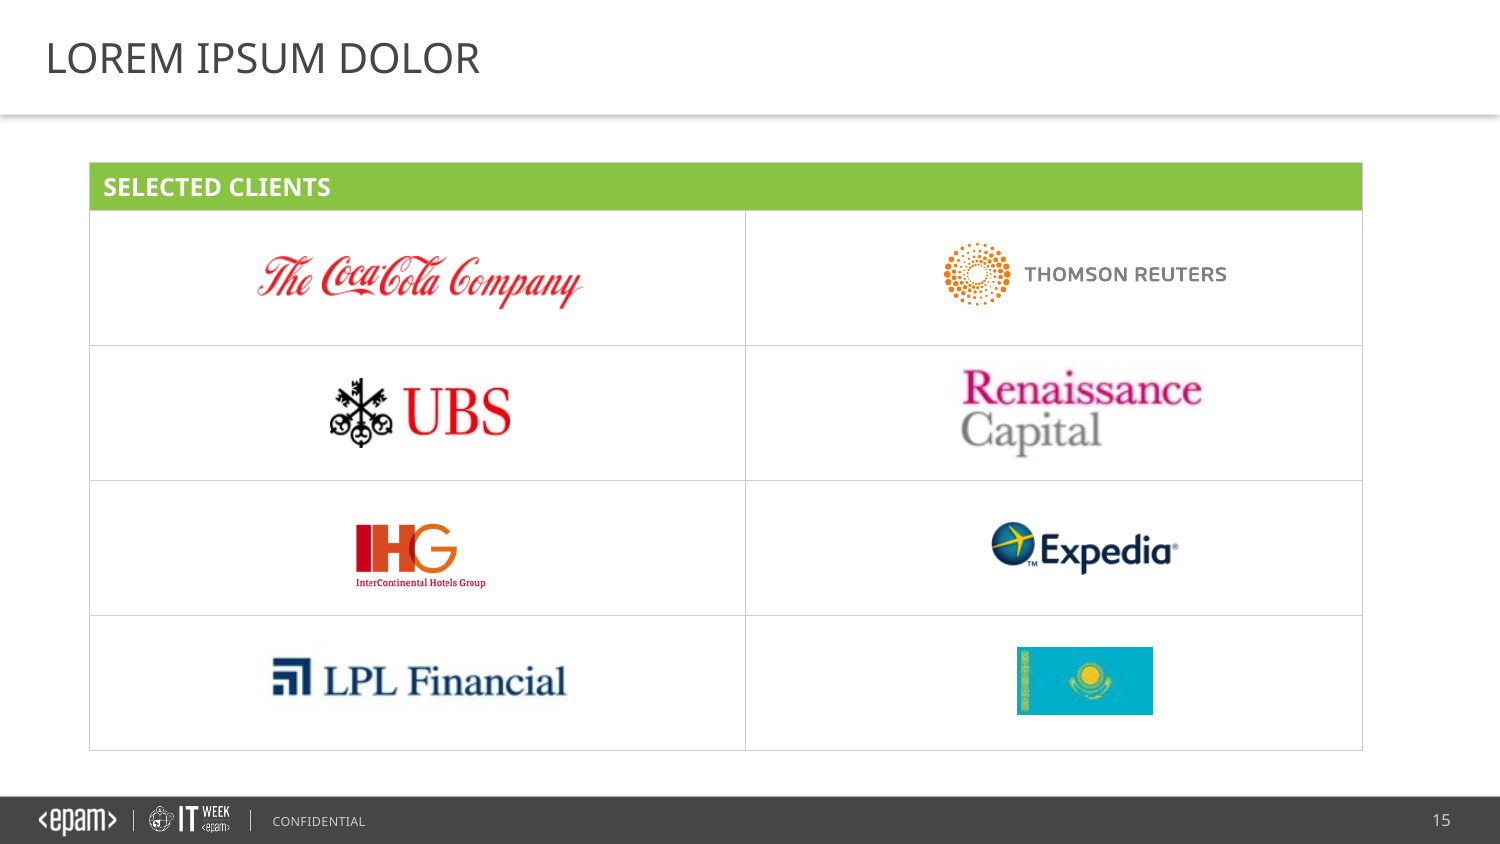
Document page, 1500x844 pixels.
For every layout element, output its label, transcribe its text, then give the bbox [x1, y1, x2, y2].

picture [948, 358, 1222, 474]
table_cell [90, 211, 745, 345]
table_cell [746, 211, 1362, 345]
table_cell [90, 616, 745, 750]
picture [38, 808, 117, 837]
picture [989, 521, 1181, 576]
picture [344, 515, 497, 596]
picture [943, 242, 1227, 306]
table_cell [90, 481, 745, 615]
picture [256, 640, 584, 714]
table_cell [746, 481, 1362, 615]
table_cell [90, 346, 745, 480]
table_cell [746, 616, 1362, 750]
list LOREM IPSUM DOLOR [0, 0, 1500, 115]
picture [330, 378, 510, 448]
picture [253, 246, 587, 316]
table_cell [746, 346, 1362, 480]
table_header SELECTED CLIENTS [90, 163, 1362, 210]
picture [1017, 646, 1153, 715]
